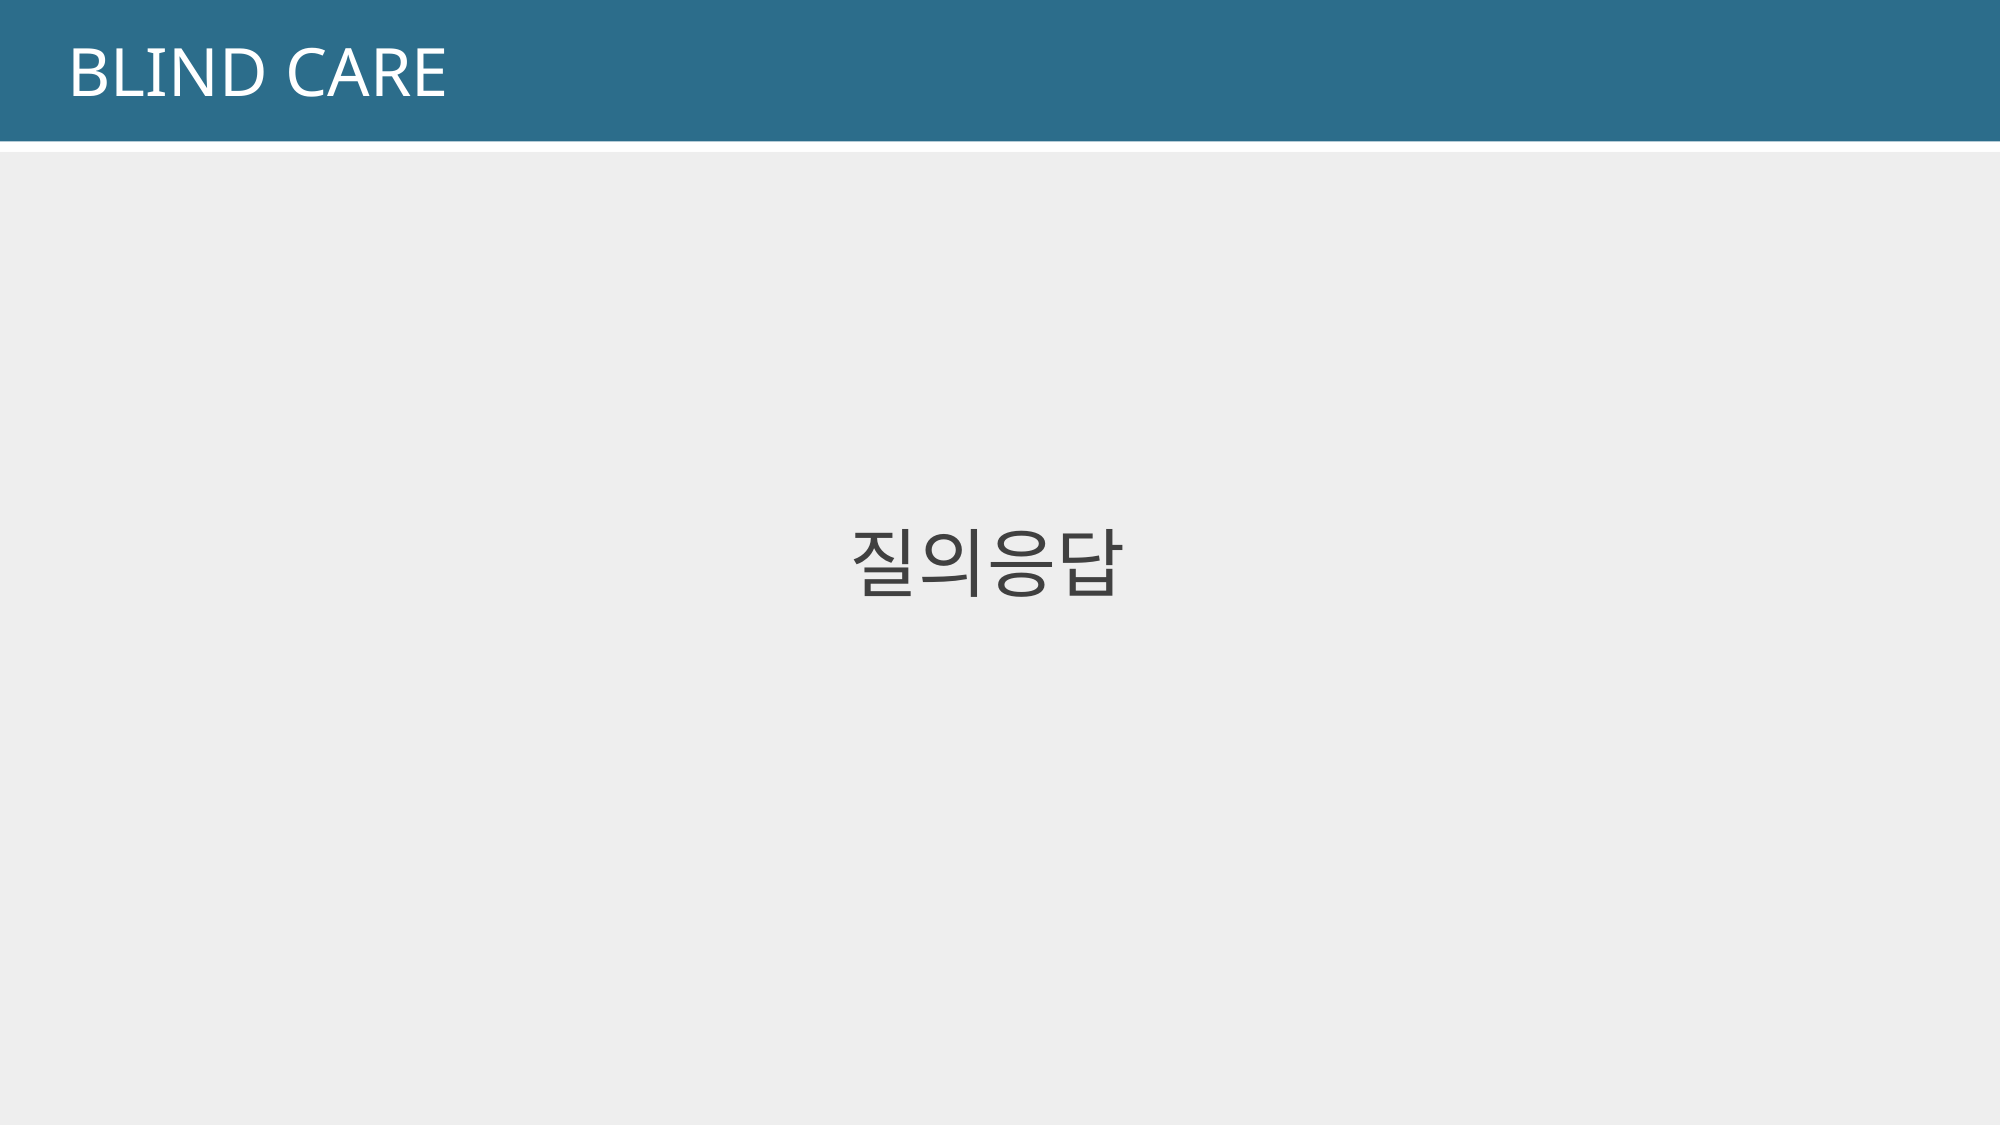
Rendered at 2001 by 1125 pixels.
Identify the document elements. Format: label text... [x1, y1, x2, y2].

text_box BLIND CARE [52, 22, 482, 118]
text_box [0, 0, 2000, 142]
text_box 질의응답 [834, 509, 1141, 615]
